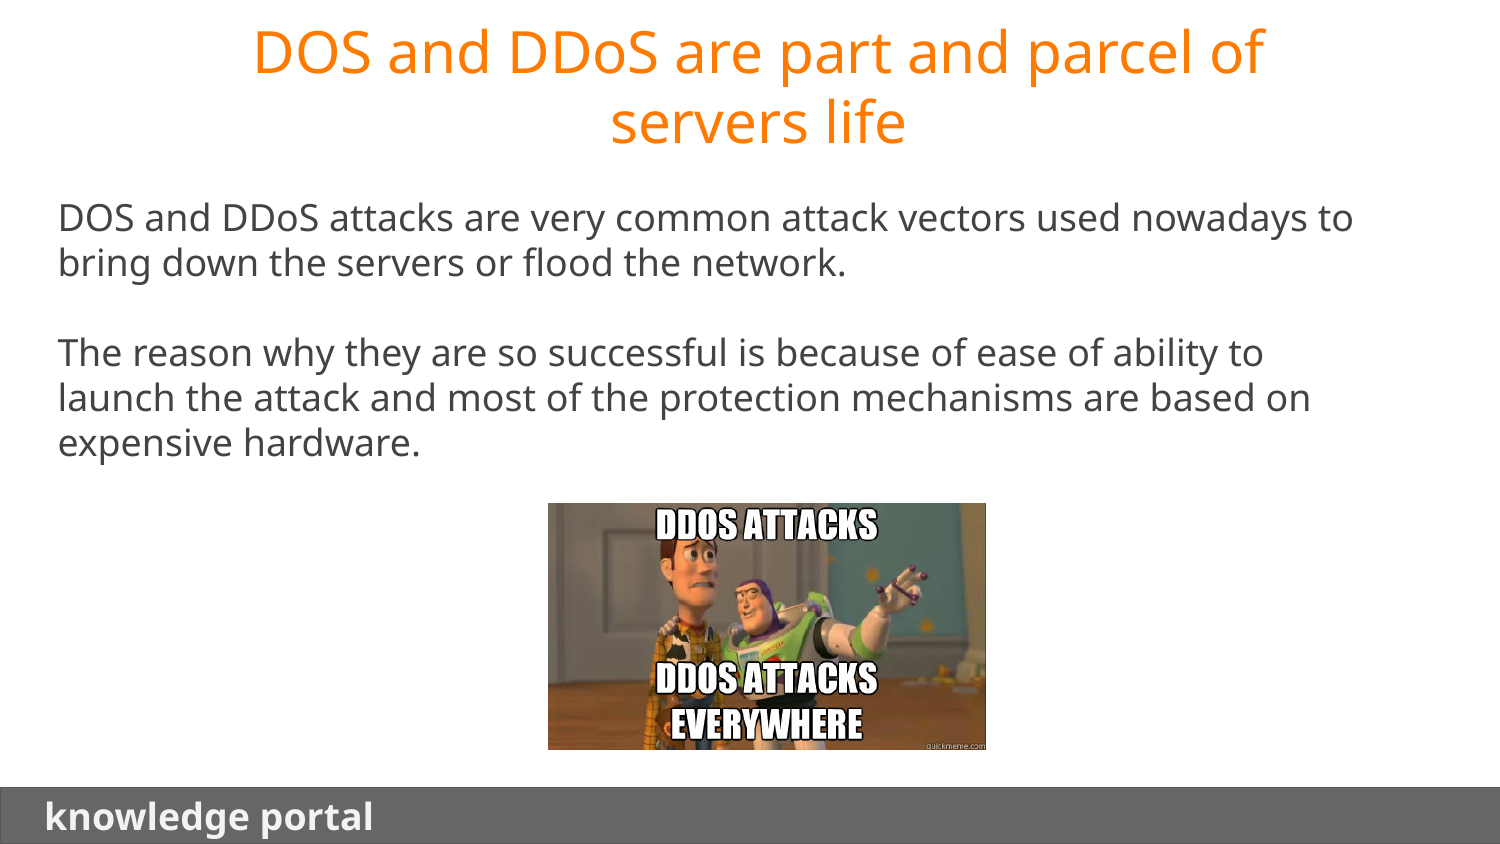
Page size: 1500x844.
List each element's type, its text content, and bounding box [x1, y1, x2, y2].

text_box DOS and DDoS attacks are very common attack vectors used nowadays to bring down the servers or flood the network. The reason why they are so successful is because of ease of ability to launch the attack and most of the protection mechanisms are based on expensive hardware. [42, 134, 1371, 504]
text_box DOS and DDoS are part and parcel of servers life [131, 19, 1387, 151]
text_box knowledge portal [0, 787, 1500, 844]
picture [547, 502, 986, 750]
